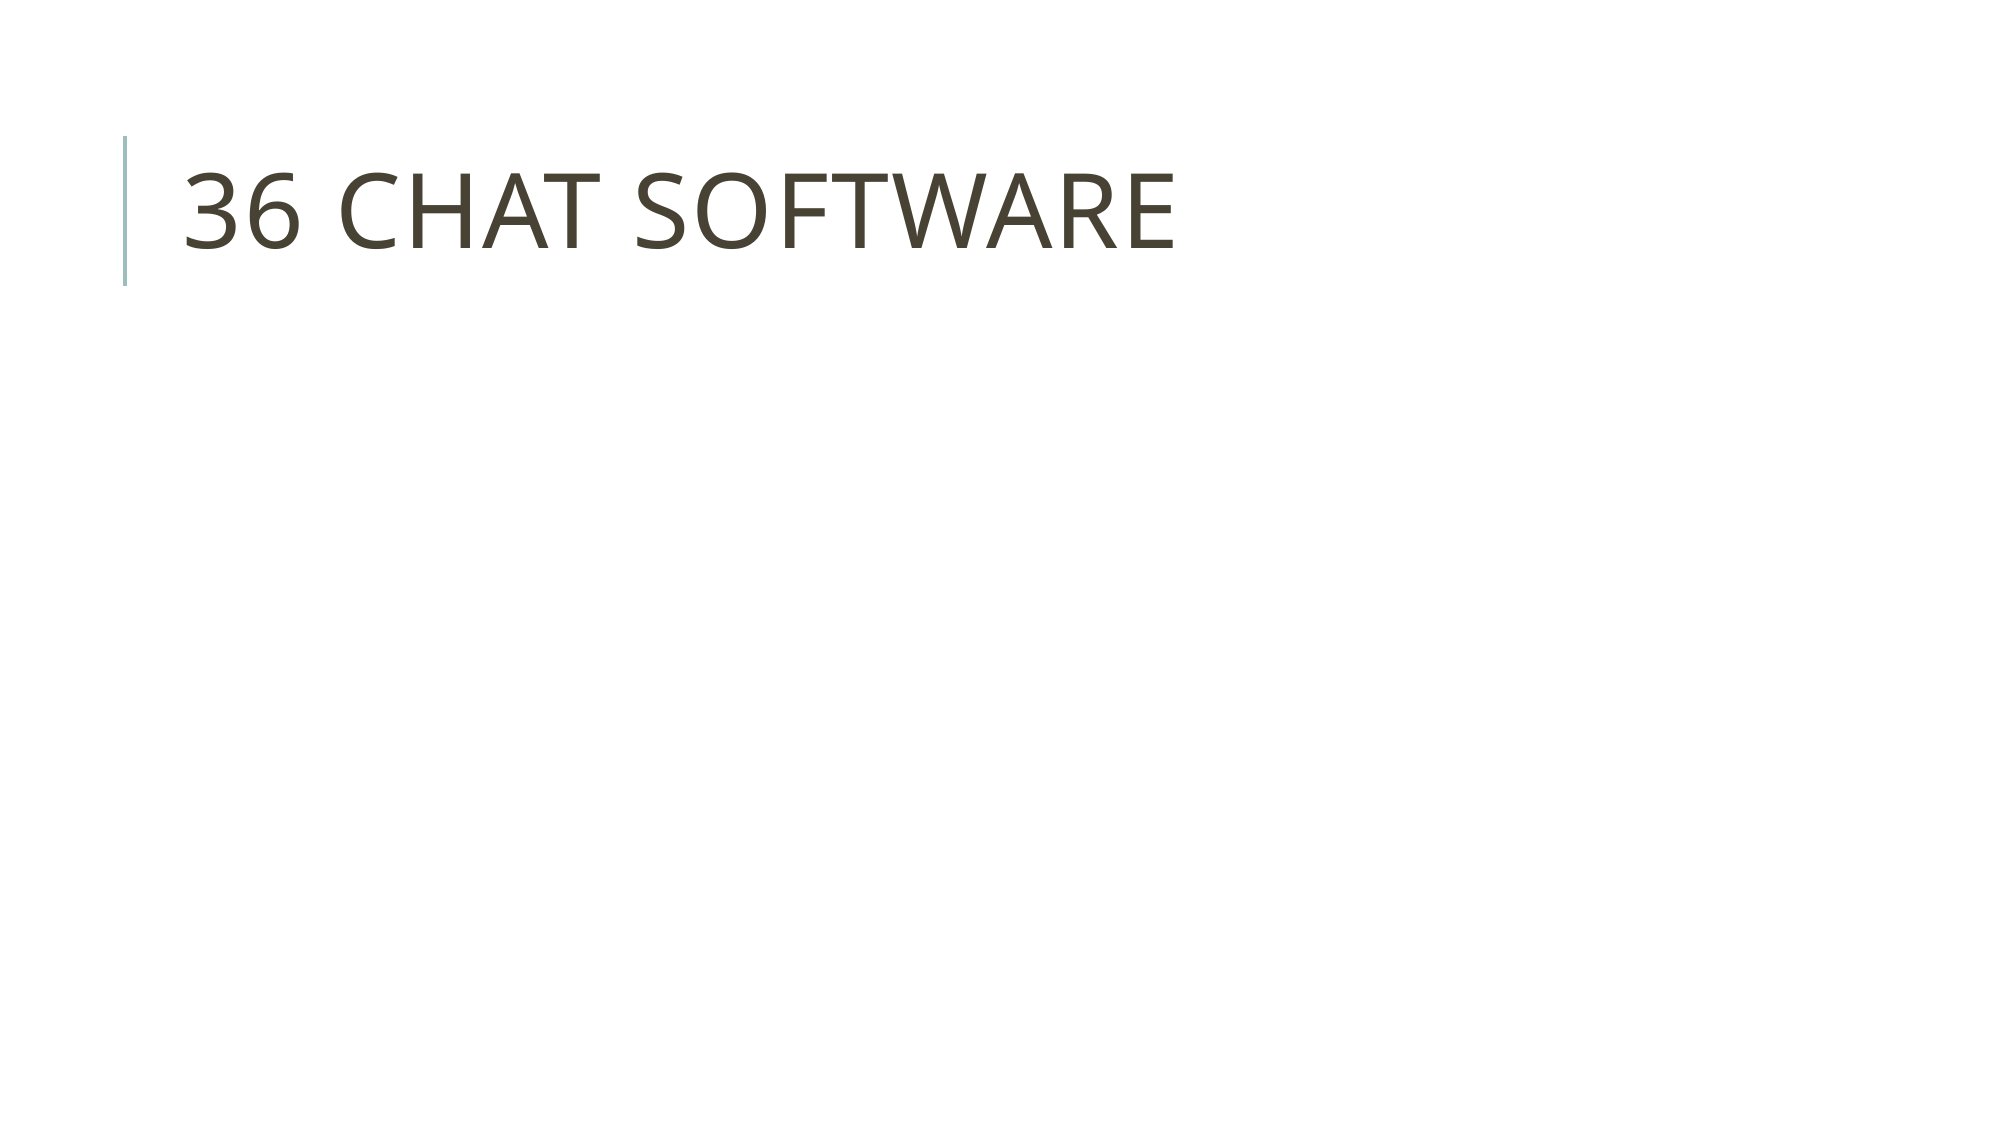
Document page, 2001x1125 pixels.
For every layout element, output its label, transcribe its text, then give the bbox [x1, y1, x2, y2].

title 36 Chat software [168, 96, 1763, 342]
